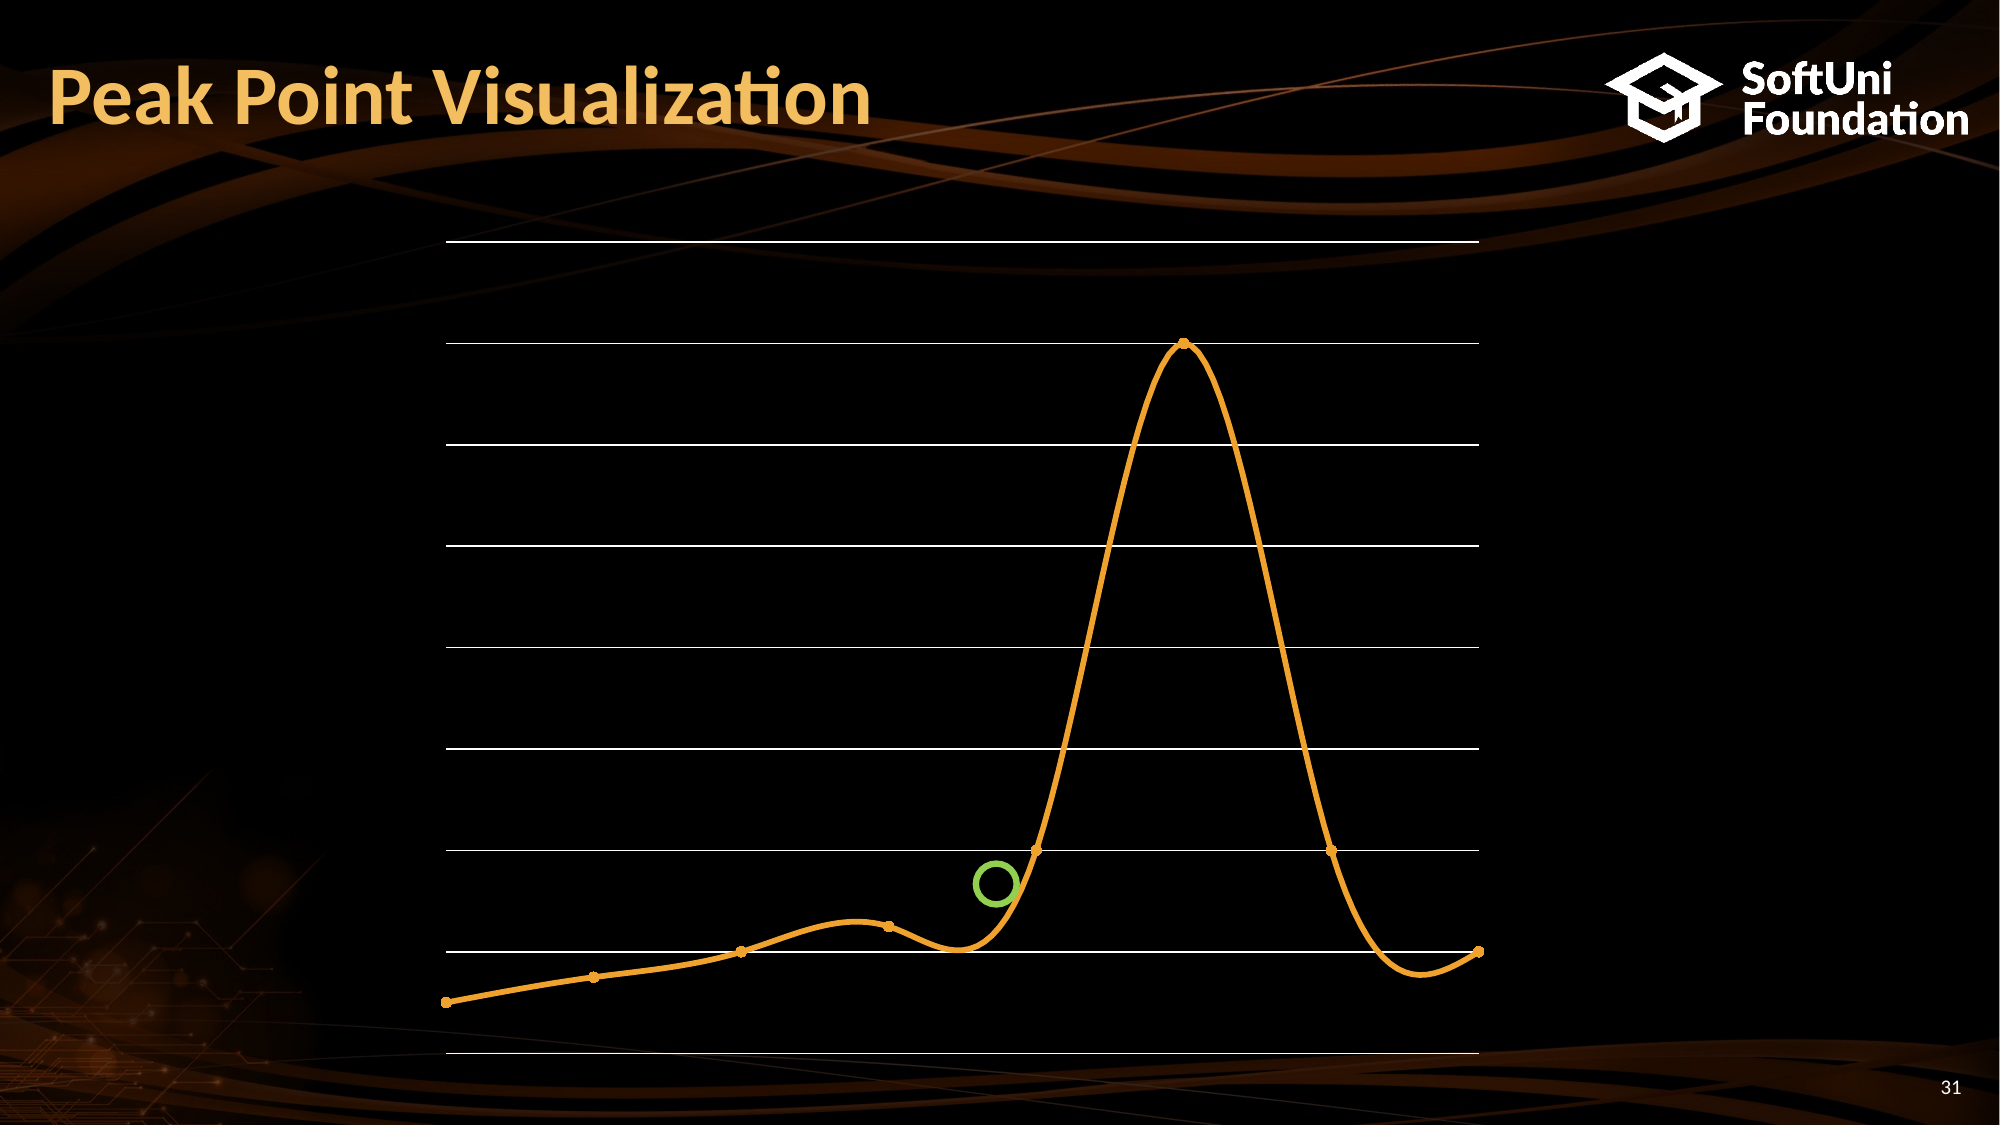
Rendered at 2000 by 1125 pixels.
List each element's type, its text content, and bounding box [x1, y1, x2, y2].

picture [0, 0, 2000, 1125]
text_box 26 [1897, 1070, 1968, 1103]
chart [424, 224, 1501, 1071]
text_box Peak Point Visualization [30, 6, 1602, 189]
